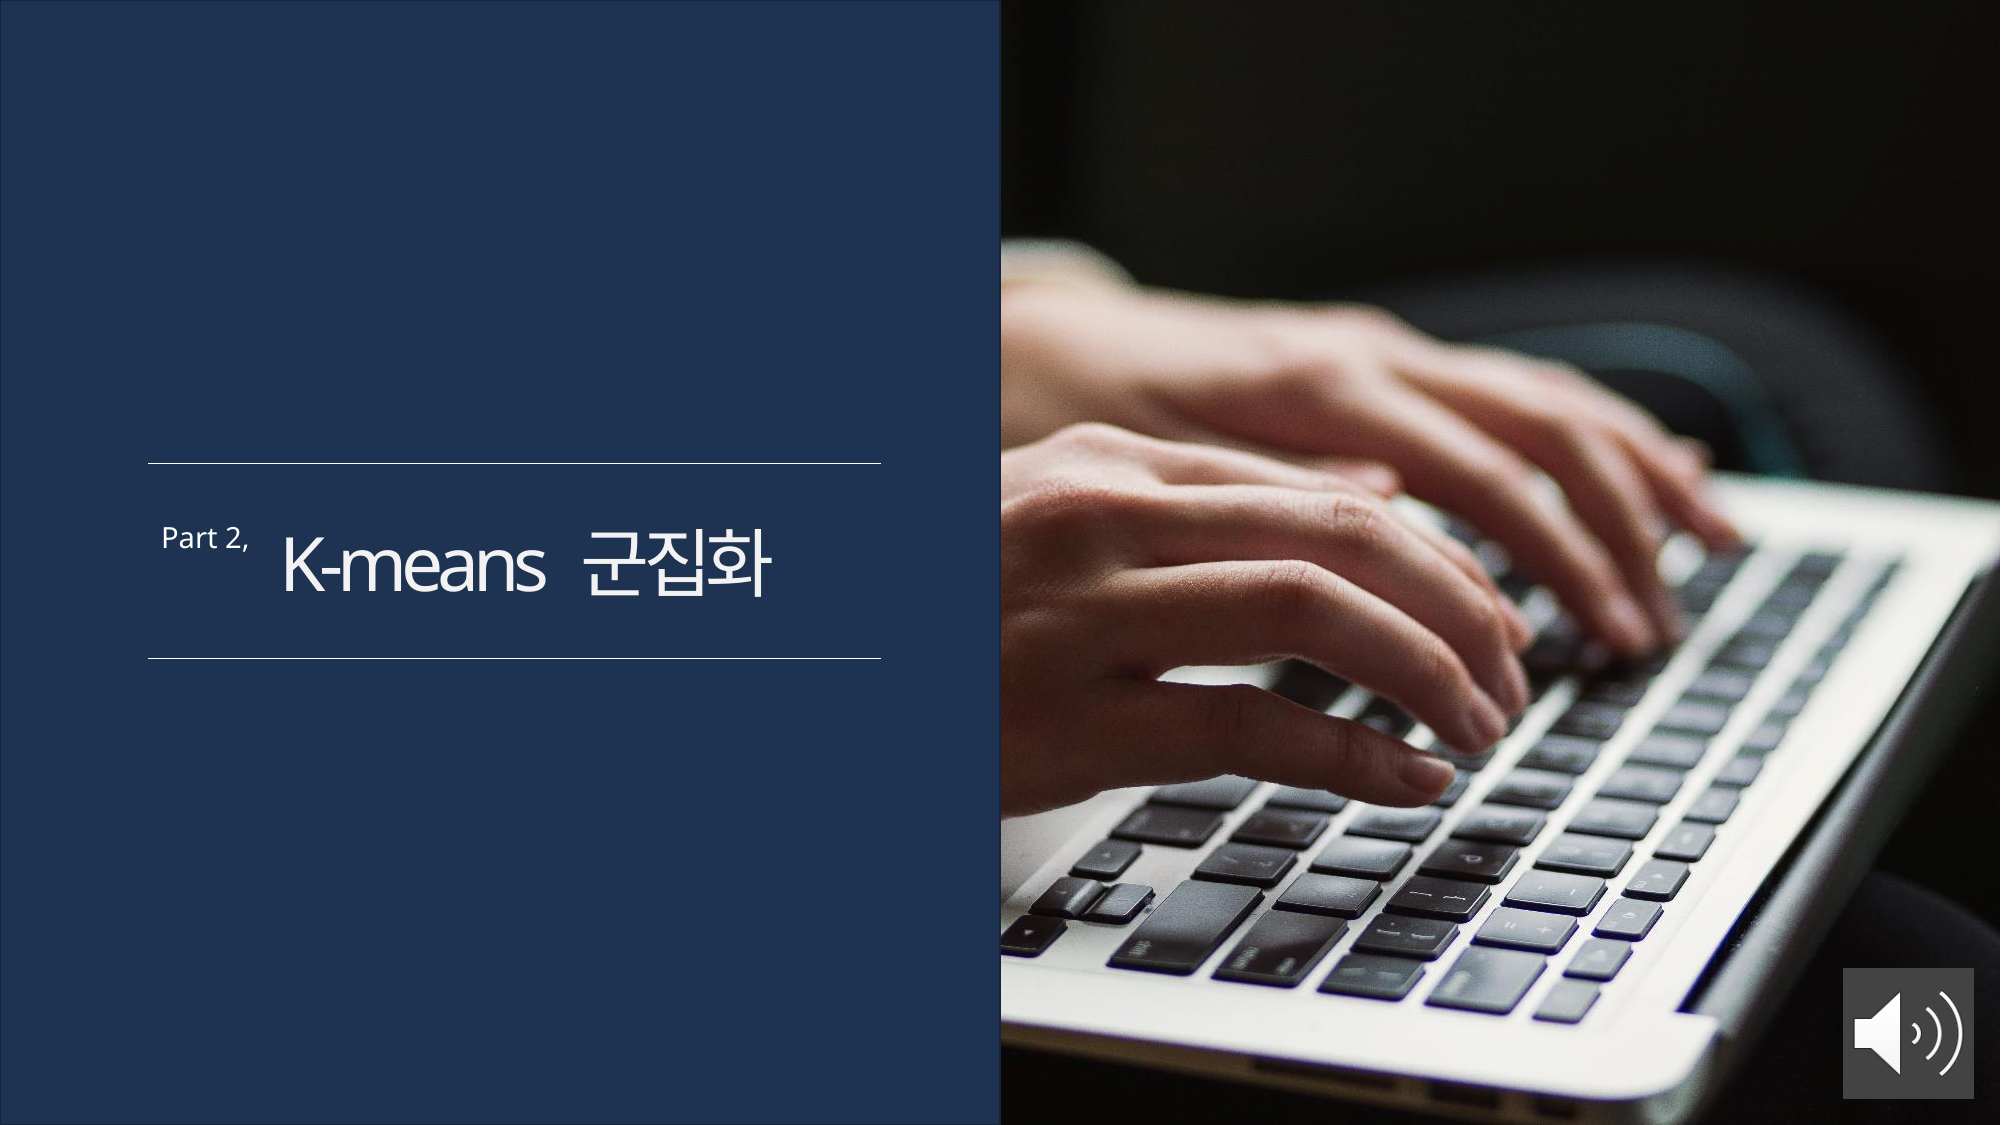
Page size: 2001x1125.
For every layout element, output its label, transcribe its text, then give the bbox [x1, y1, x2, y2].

picture [569, 0, 2000, 1125]
text_box Part 2, [146, 511, 273, 562]
text_box K-means 군집화 [264, 509, 569, 615]
text_box [0, 0, 569, 1125]
